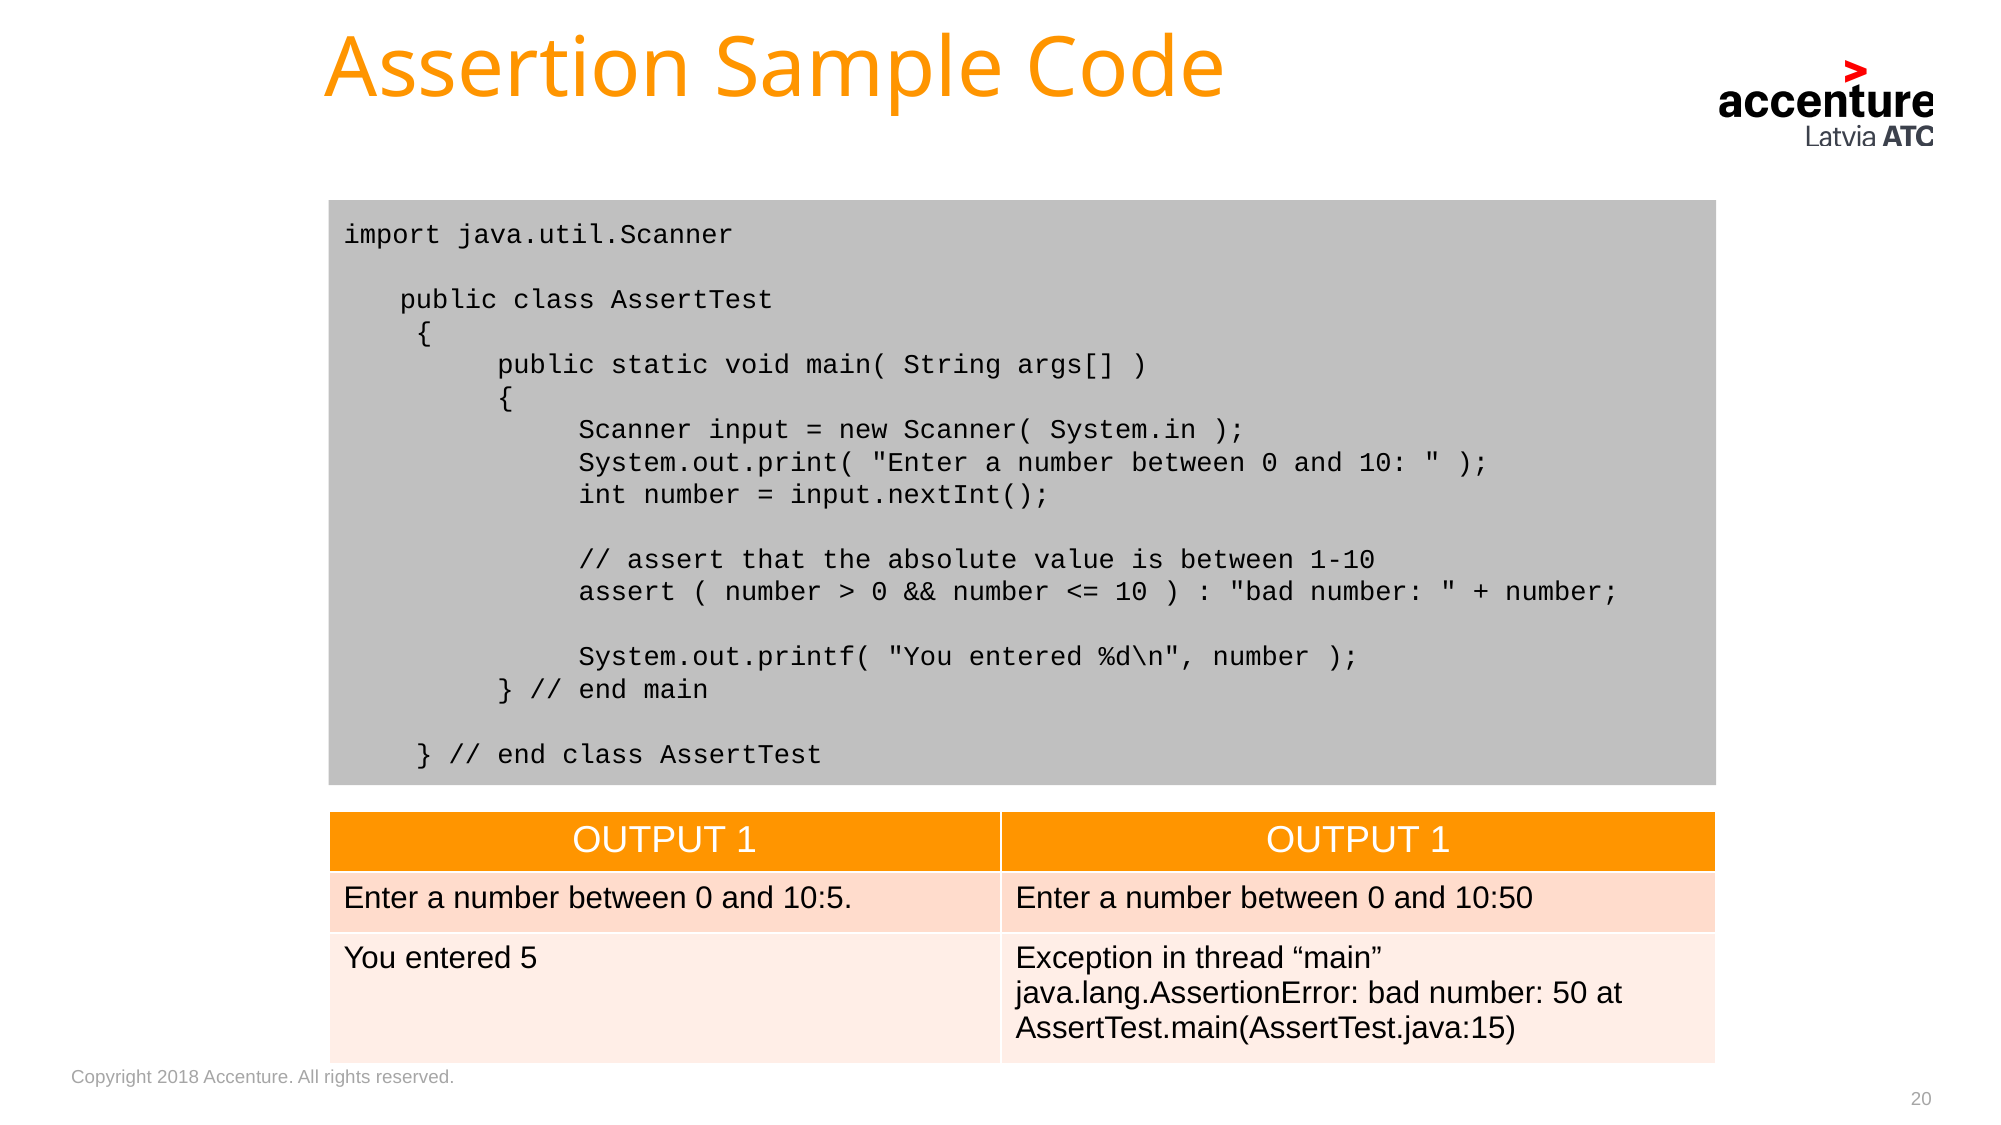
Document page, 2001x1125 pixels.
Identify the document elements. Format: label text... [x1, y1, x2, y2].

table_cell Enter a number between 0 and 10:5. [330, 873, 1000, 932]
table_cell Enter a number between 0 and 10:50 [1002, 873, 1715, 932]
table_cell You entered 5 [330, 934, 1000, 1063]
title Assertion Sample Code [324, 32, 1663, 183]
table_header OUTPUT 1 [330, 812, 1000, 871]
list import java.util.Scanner public class AssertTest { public static void main( String args[] ) { Scanner input = new Scanner( System.in ); System.out.print( "Enter a number between 0 and 10: " ); int number = input.nextInt(); // assert that the absolute value is between 1-10 assert ( number > 0 && number <= 10 ) : "bad number: " + number; System.out.printf( "You entered %d\n", number ); } // end main } // end class AssertTest [328, 200, 1717, 786]
table_cell Exception in thread “main” java.lang.AssertionError: bad number: 50 at AssertTest.main(AssertTest.java:15) [1002, 934, 1715, 1063]
slide_number 20 [1496, 1057, 1947, 1117]
table_header OUTPUT 1 [1002, 812, 1715, 871]
